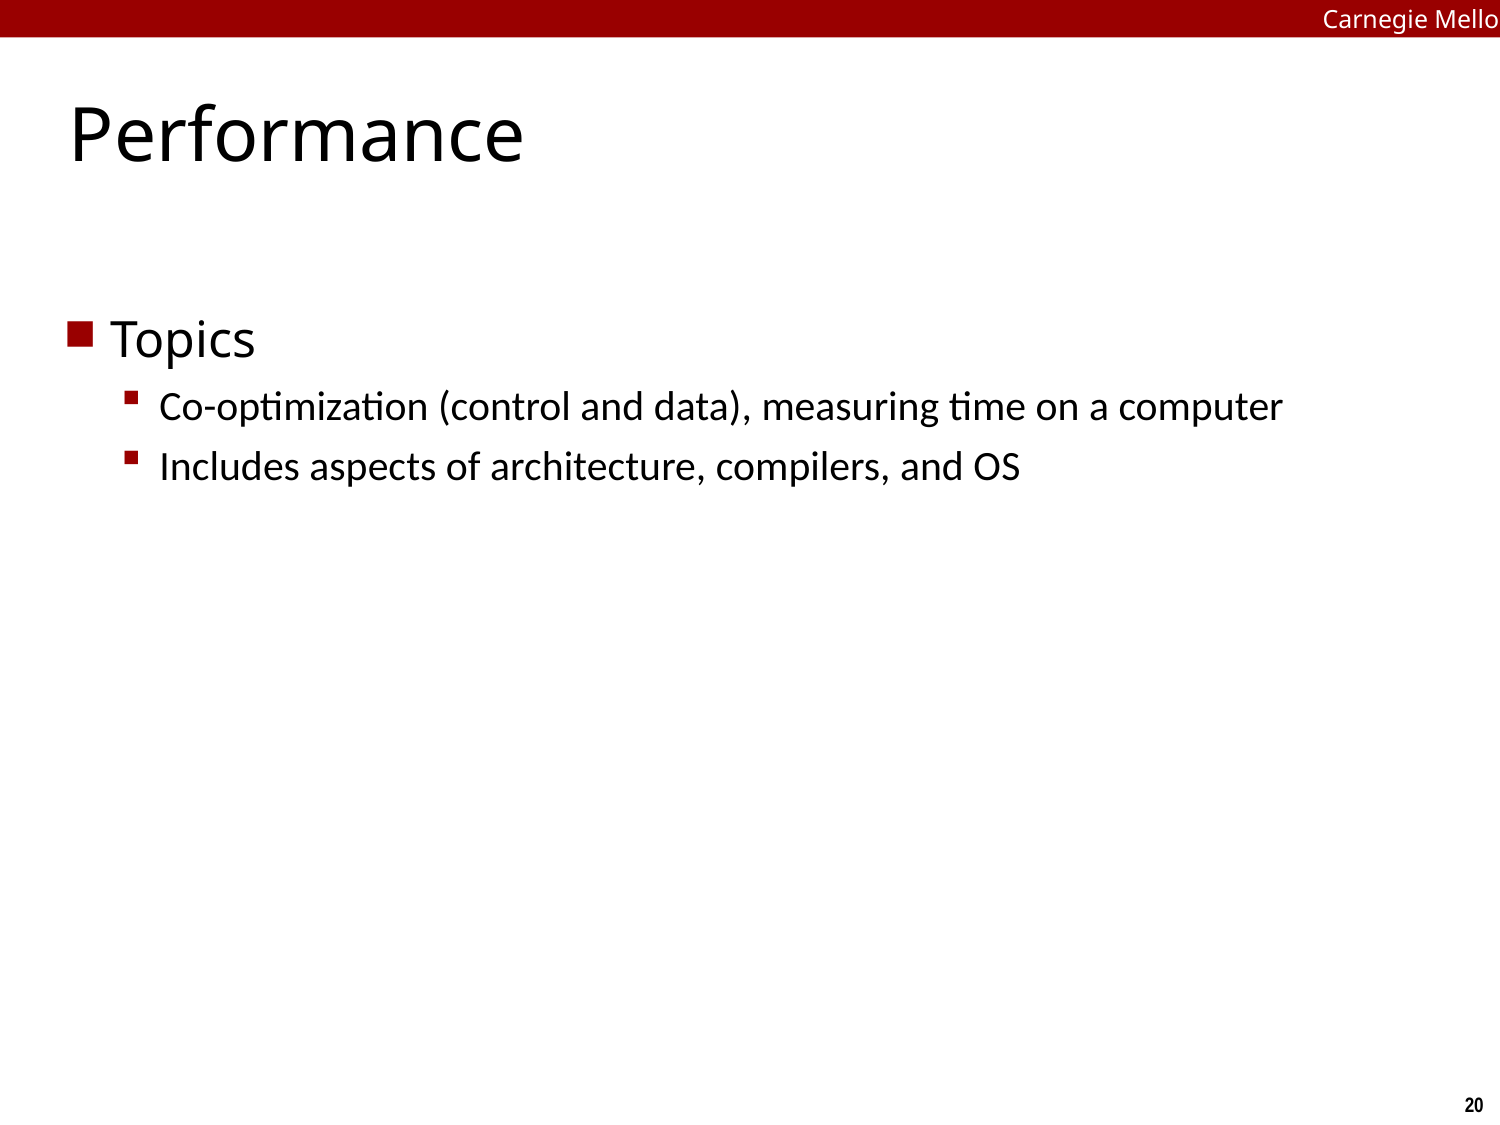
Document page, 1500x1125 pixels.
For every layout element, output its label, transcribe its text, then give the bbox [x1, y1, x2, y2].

text_box Carnegie Mellon [1322, 3, 1500, 33]
text_box [0, 0, 1500, 38]
list Topics Co-optimization (control and data), measuring time on a computer Includes aspects of architecture, compilers, and OS [62, 228, 1438, 1122]
title Performance [62, 41, 1438, 222]
